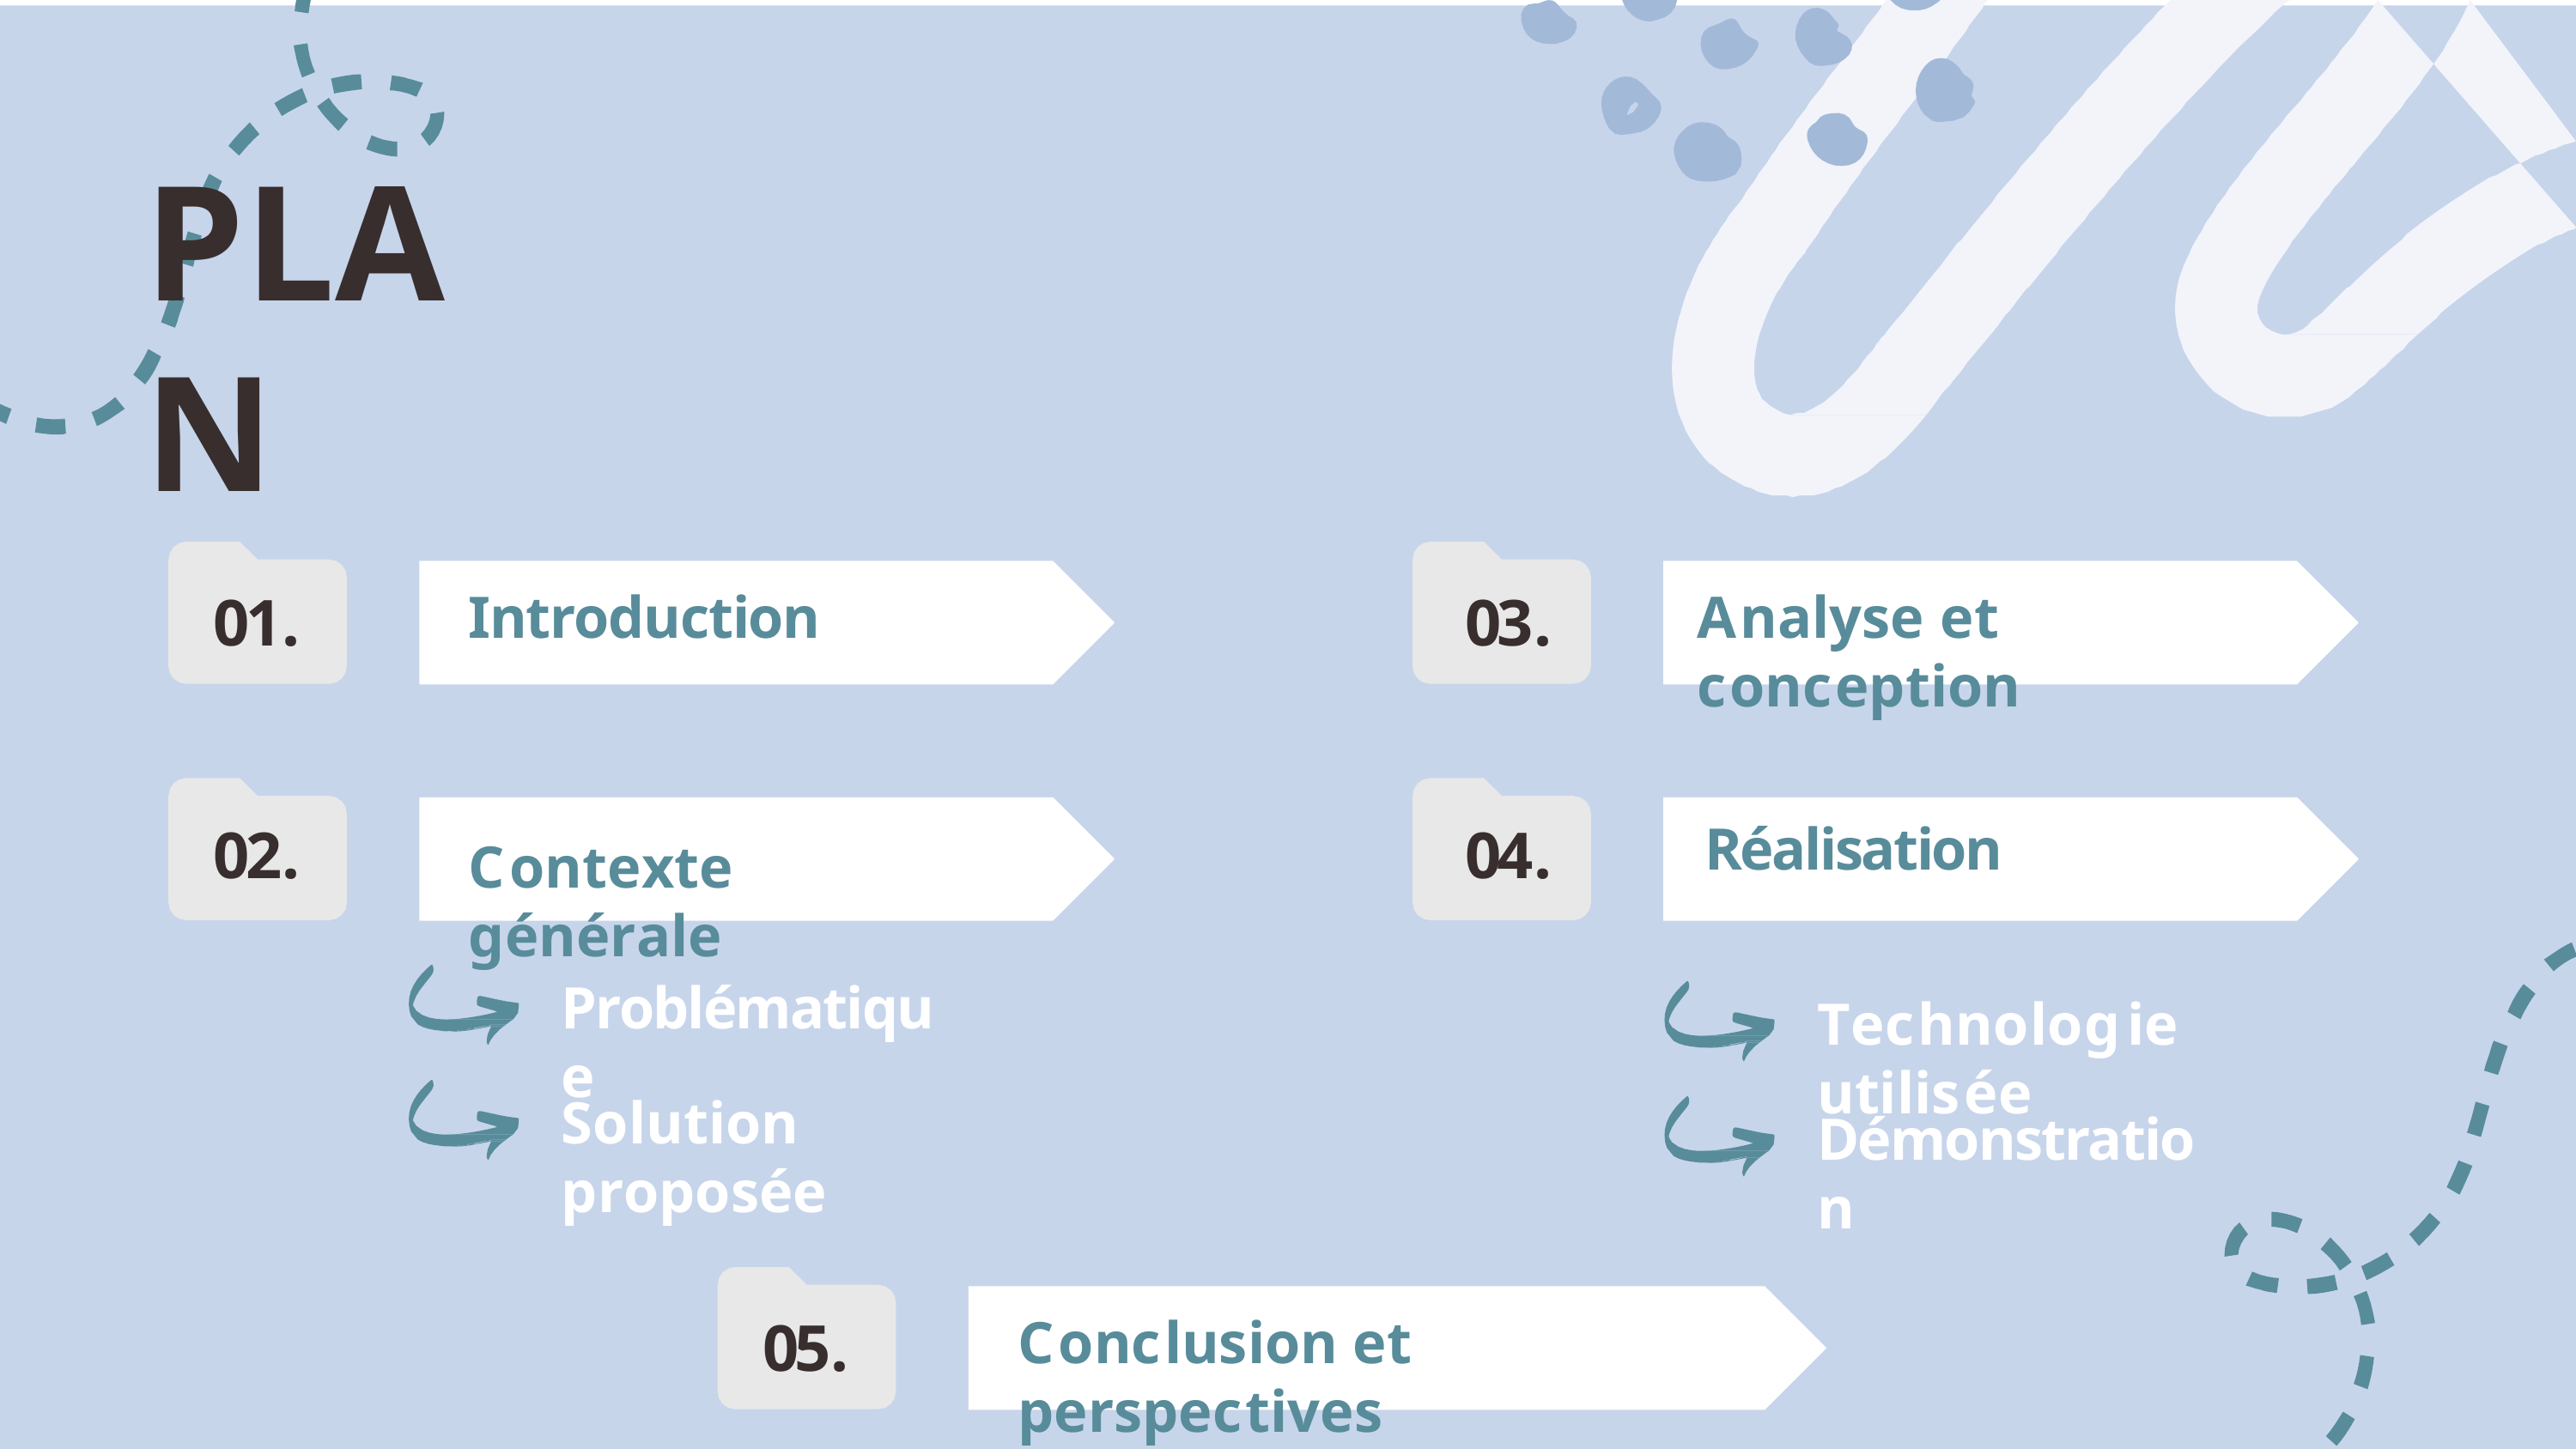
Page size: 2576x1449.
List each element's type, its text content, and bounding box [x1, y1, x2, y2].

text_box [2354, 1290, 2376, 1325]
text_box [295, 0, 311, 14]
text_box [2484, 1040, 2508, 1076]
text_box [2271, 1211, 2303, 1234]
text_box [293, 43, 315, 78]
text_box [389, 75, 423, 97]
text_box Contexte générale [466, 828, 976, 968]
title PLAN [143, 138, 540, 524]
text_box [2467, 1101, 2490, 1137]
text_box [2325, 1411, 2355, 1446]
text_box [370, 135, 380, 138]
text_box [331, 74, 362, 94]
text_box [0, 403, 12, 424]
text_box 02. [211, 812, 304, 891]
text_box [34, 417, 66, 435]
text_box [168, 542, 347, 684]
text_box [409, 964, 519, 1046]
text_box Démonstration [1815, 1100, 2229, 1240]
text_box Analyse et conception [1695, 579, 2310, 718]
text_box 03. [1463, 579, 1556, 658]
text_box [234, 122, 260, 138]
text_box [2320, 1237, 2352, 1271]
text_box [2306, 1275, 2338, 1294]
text_box [2409, 1212, 2440, 1246]
text_box [91, 397, 125, 427]
text_box Problématique [559, 969, 966, 1084]
text_box Solution proposée [559, 1084, 1061, 1224]
text_box [2224, 1222, 2248, 1257]
text_box 04. [1463, 812, 1556, 891]
text_box [2507, 984, 2536, 1020]
text_box [1663, 797, 2359, 921]
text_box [1601, 0, 2576, 498]
text_box [1413, 778, 1591, 921]
text_box [2360, 1252, 2395, 1281]
text_box [2354, 1355, 2374, 1390]
text_box 01. [211, 579, 304, 658]
text_box [1664, 1095, 1775, 1177]
text_box [968, 1286, 1827, 1410]
text_box [2446, 1160, 2473, 1195]
text_box [274, 88, 308, 117]
text_box [0, 5, 2576, 1449]
text_box [409, 1079, 519, 1161]
text_box 05. [761, 1305, 853, 1384]
text_box [1663, 561, 2359, 685]
text_box [2543, 942, 2576, 972]
text_box [2245, 1271, 2280, 1294]
text_box [1664, 980, 1775, 1062]
text_box [133, 360, 143, 383]
text_box Introduction [466, 579, 823, 650]
text_box Technologie utilisée [1815, 985, 2353, 1125]
text_box Réalisation [1703, 810, 2005, 882]
text_box [317, 97, 349, 131]
text_box [419, 797, 1115, 921]
text_box [419, 561, 1115, 685]
text_box [1521, 0, 1577, 45]
text_box [421, 112, 445, 138]
text_box [168, 778, 347, 921]
text_box [717, 1267, 896, 1410]
text_box Conclusion et perspectives [1016, 1304, 1761, 1444]
text_box [1413, 542, 1591, 684]
